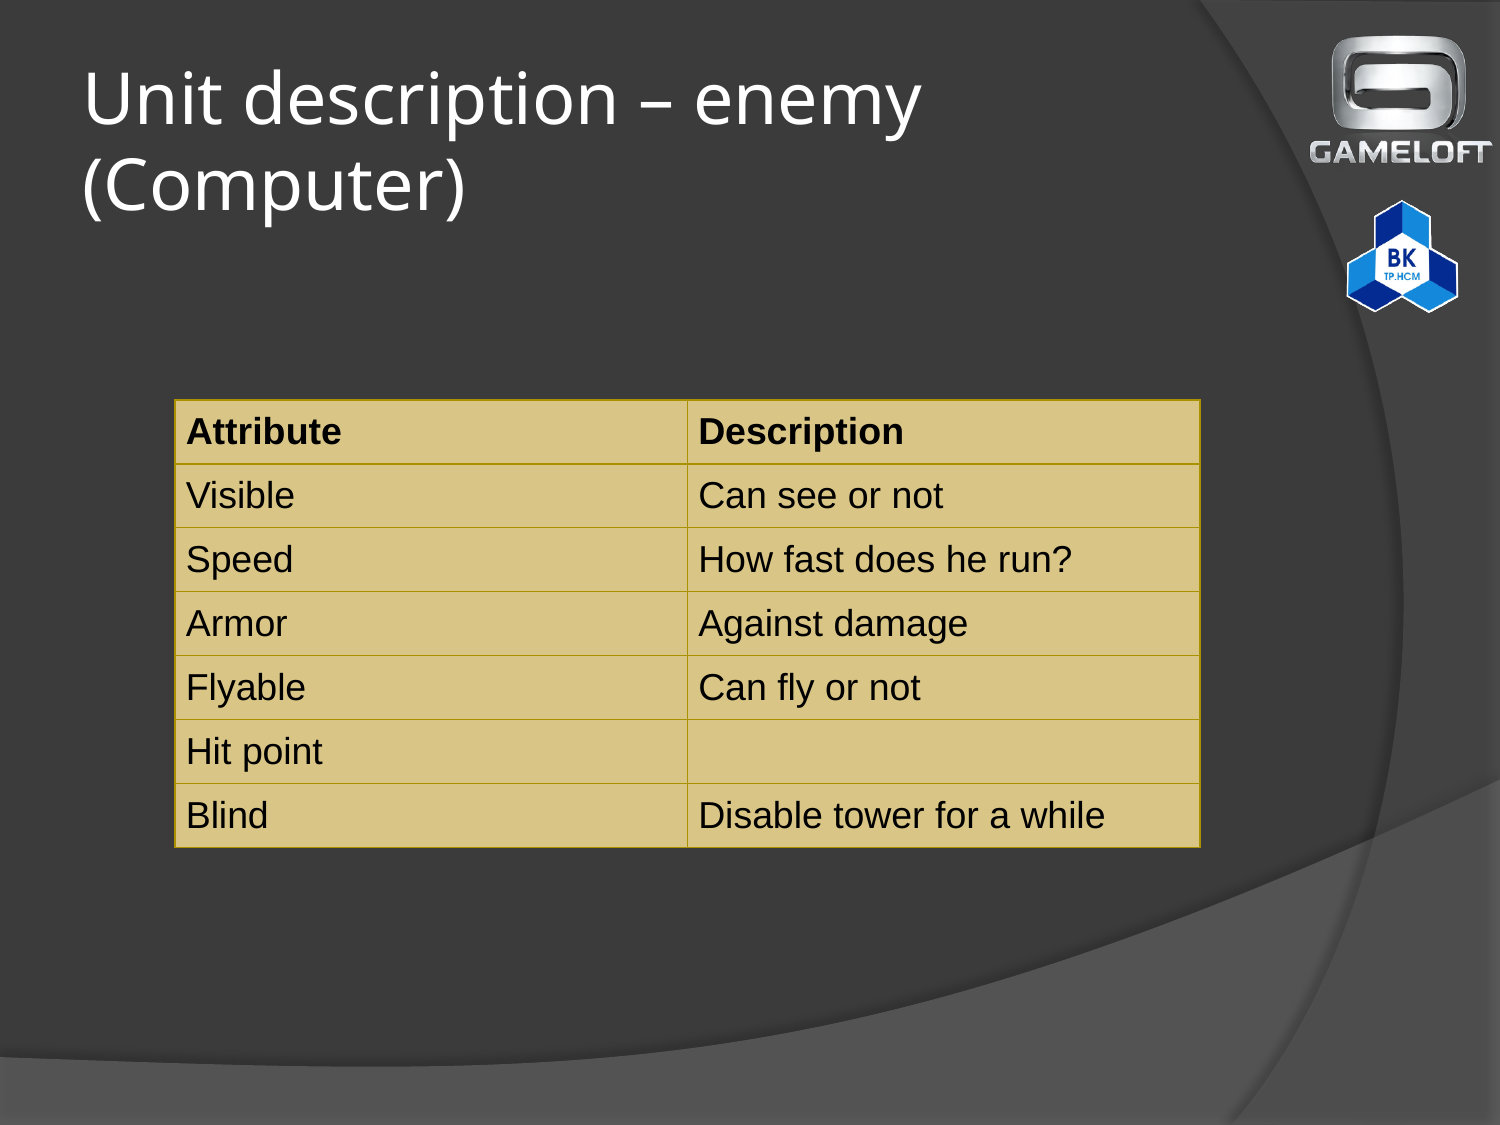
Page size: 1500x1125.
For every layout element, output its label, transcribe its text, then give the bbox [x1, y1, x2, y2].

table_cell Speed [176, 528, 687, 591]
table_cell Flyable [176, 656, 687, 719]
table_cell Can see or not [688, 465, 1199, 527]
picture [1345, 199, 1459, 313]
table_cell How fast does he run? [688, 528, 1199, 591]
table_cell Blind [176, 784, 687, 847]
table_header Description [688, 401, 1199, 463]
table_header Attribute [176, 401, 687, 463]
title Unit description – enemy (Computer) [75, 45, 1300, 233]
table_cell Disable tower for a while [688, 784, 1199, 847]
picture [1303, 24, 1500, 176]
table_cell [688, 720, 1199, 783]
table_cell Armor [176, 592, 687, 655]
table_cell Visible [176, 465, 687, 527]
table_cell Can fly or not [688, 656, 1199, 719]
table_cell Hit point [176, 720, 687, 783]
table_cell Against damage [688, 592, 1199, 655]
